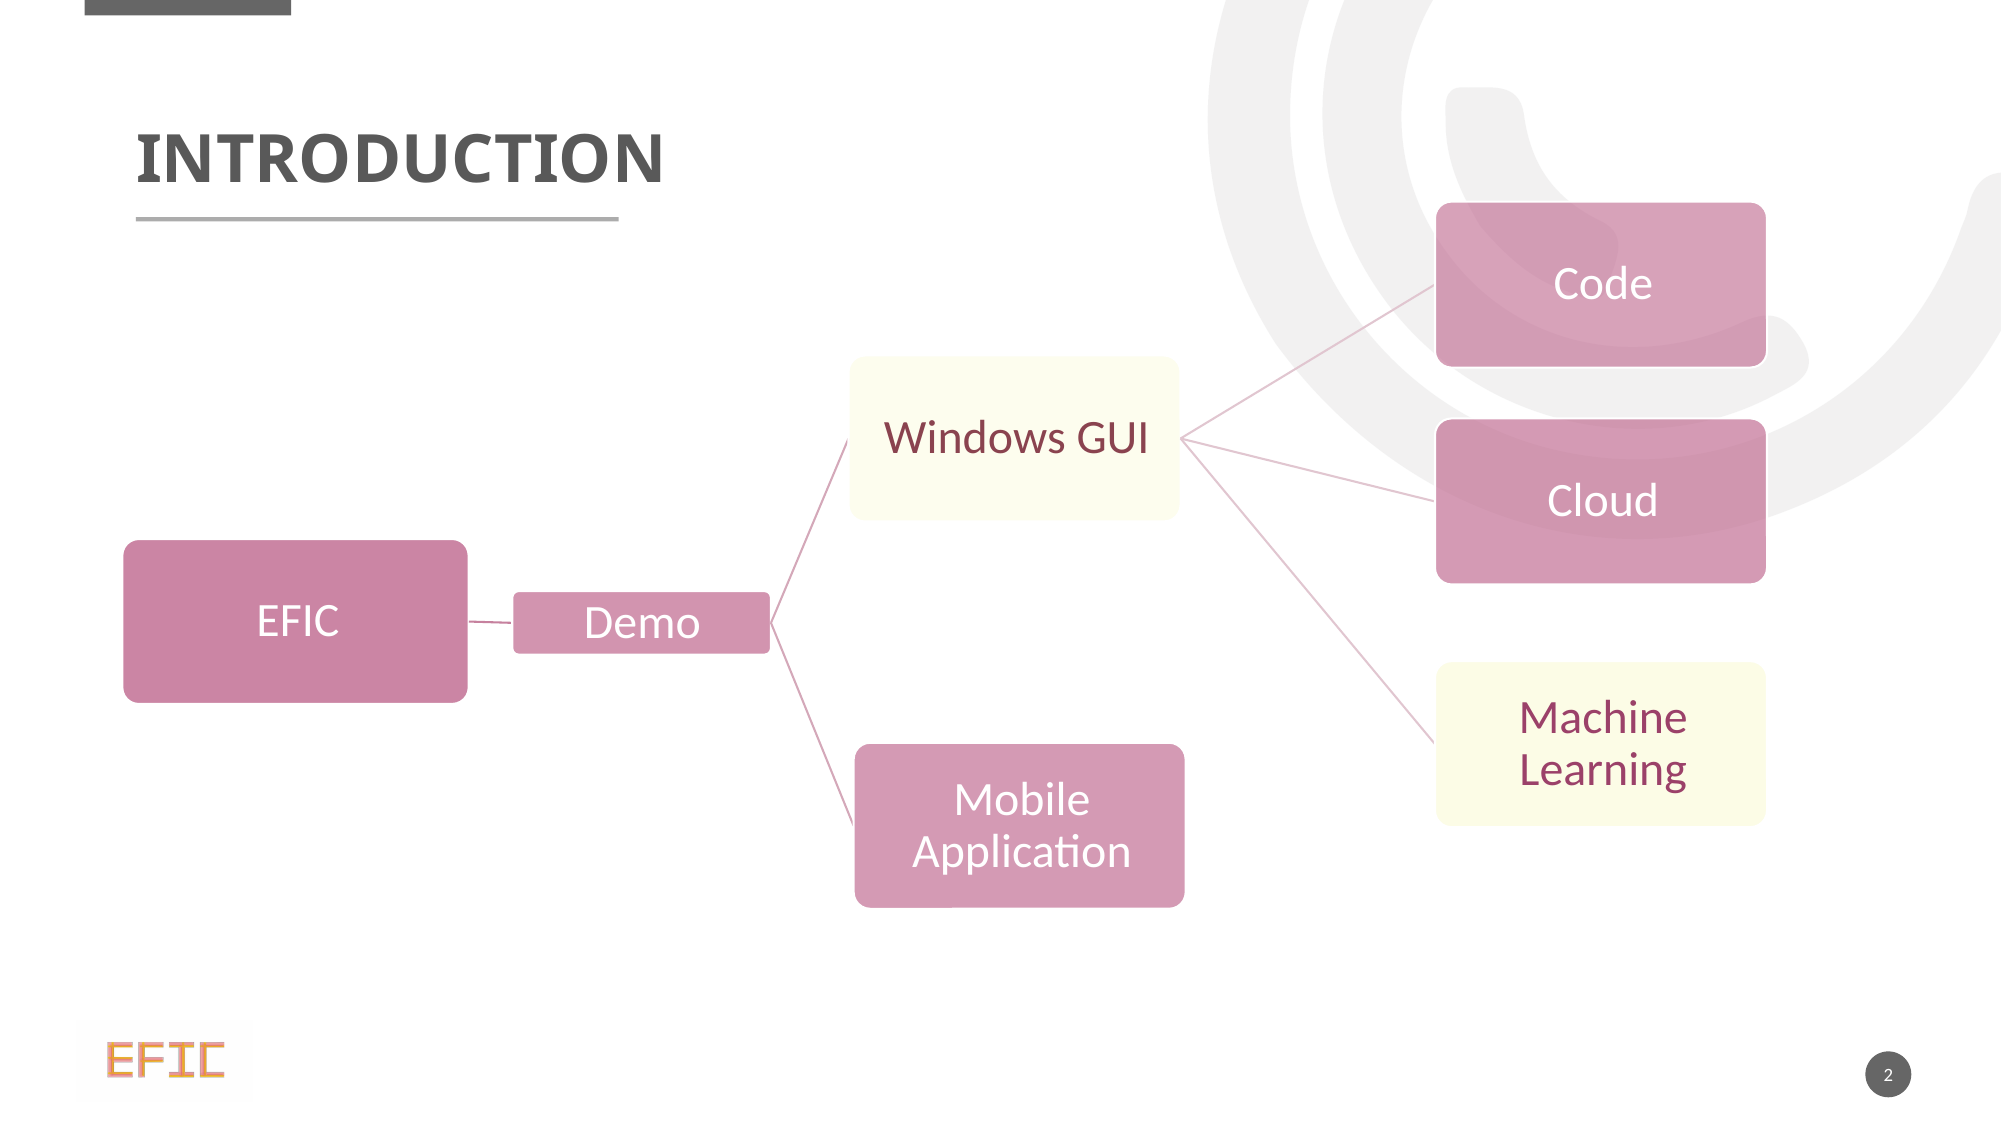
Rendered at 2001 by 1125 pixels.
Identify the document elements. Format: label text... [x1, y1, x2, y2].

picture [76, 1020, 253, 1102]
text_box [87, 182, 1768, 1060]
title Introduction [136, 45, 918, 182]
slide_number 2 [1864, 1059, 1913, 1090]
